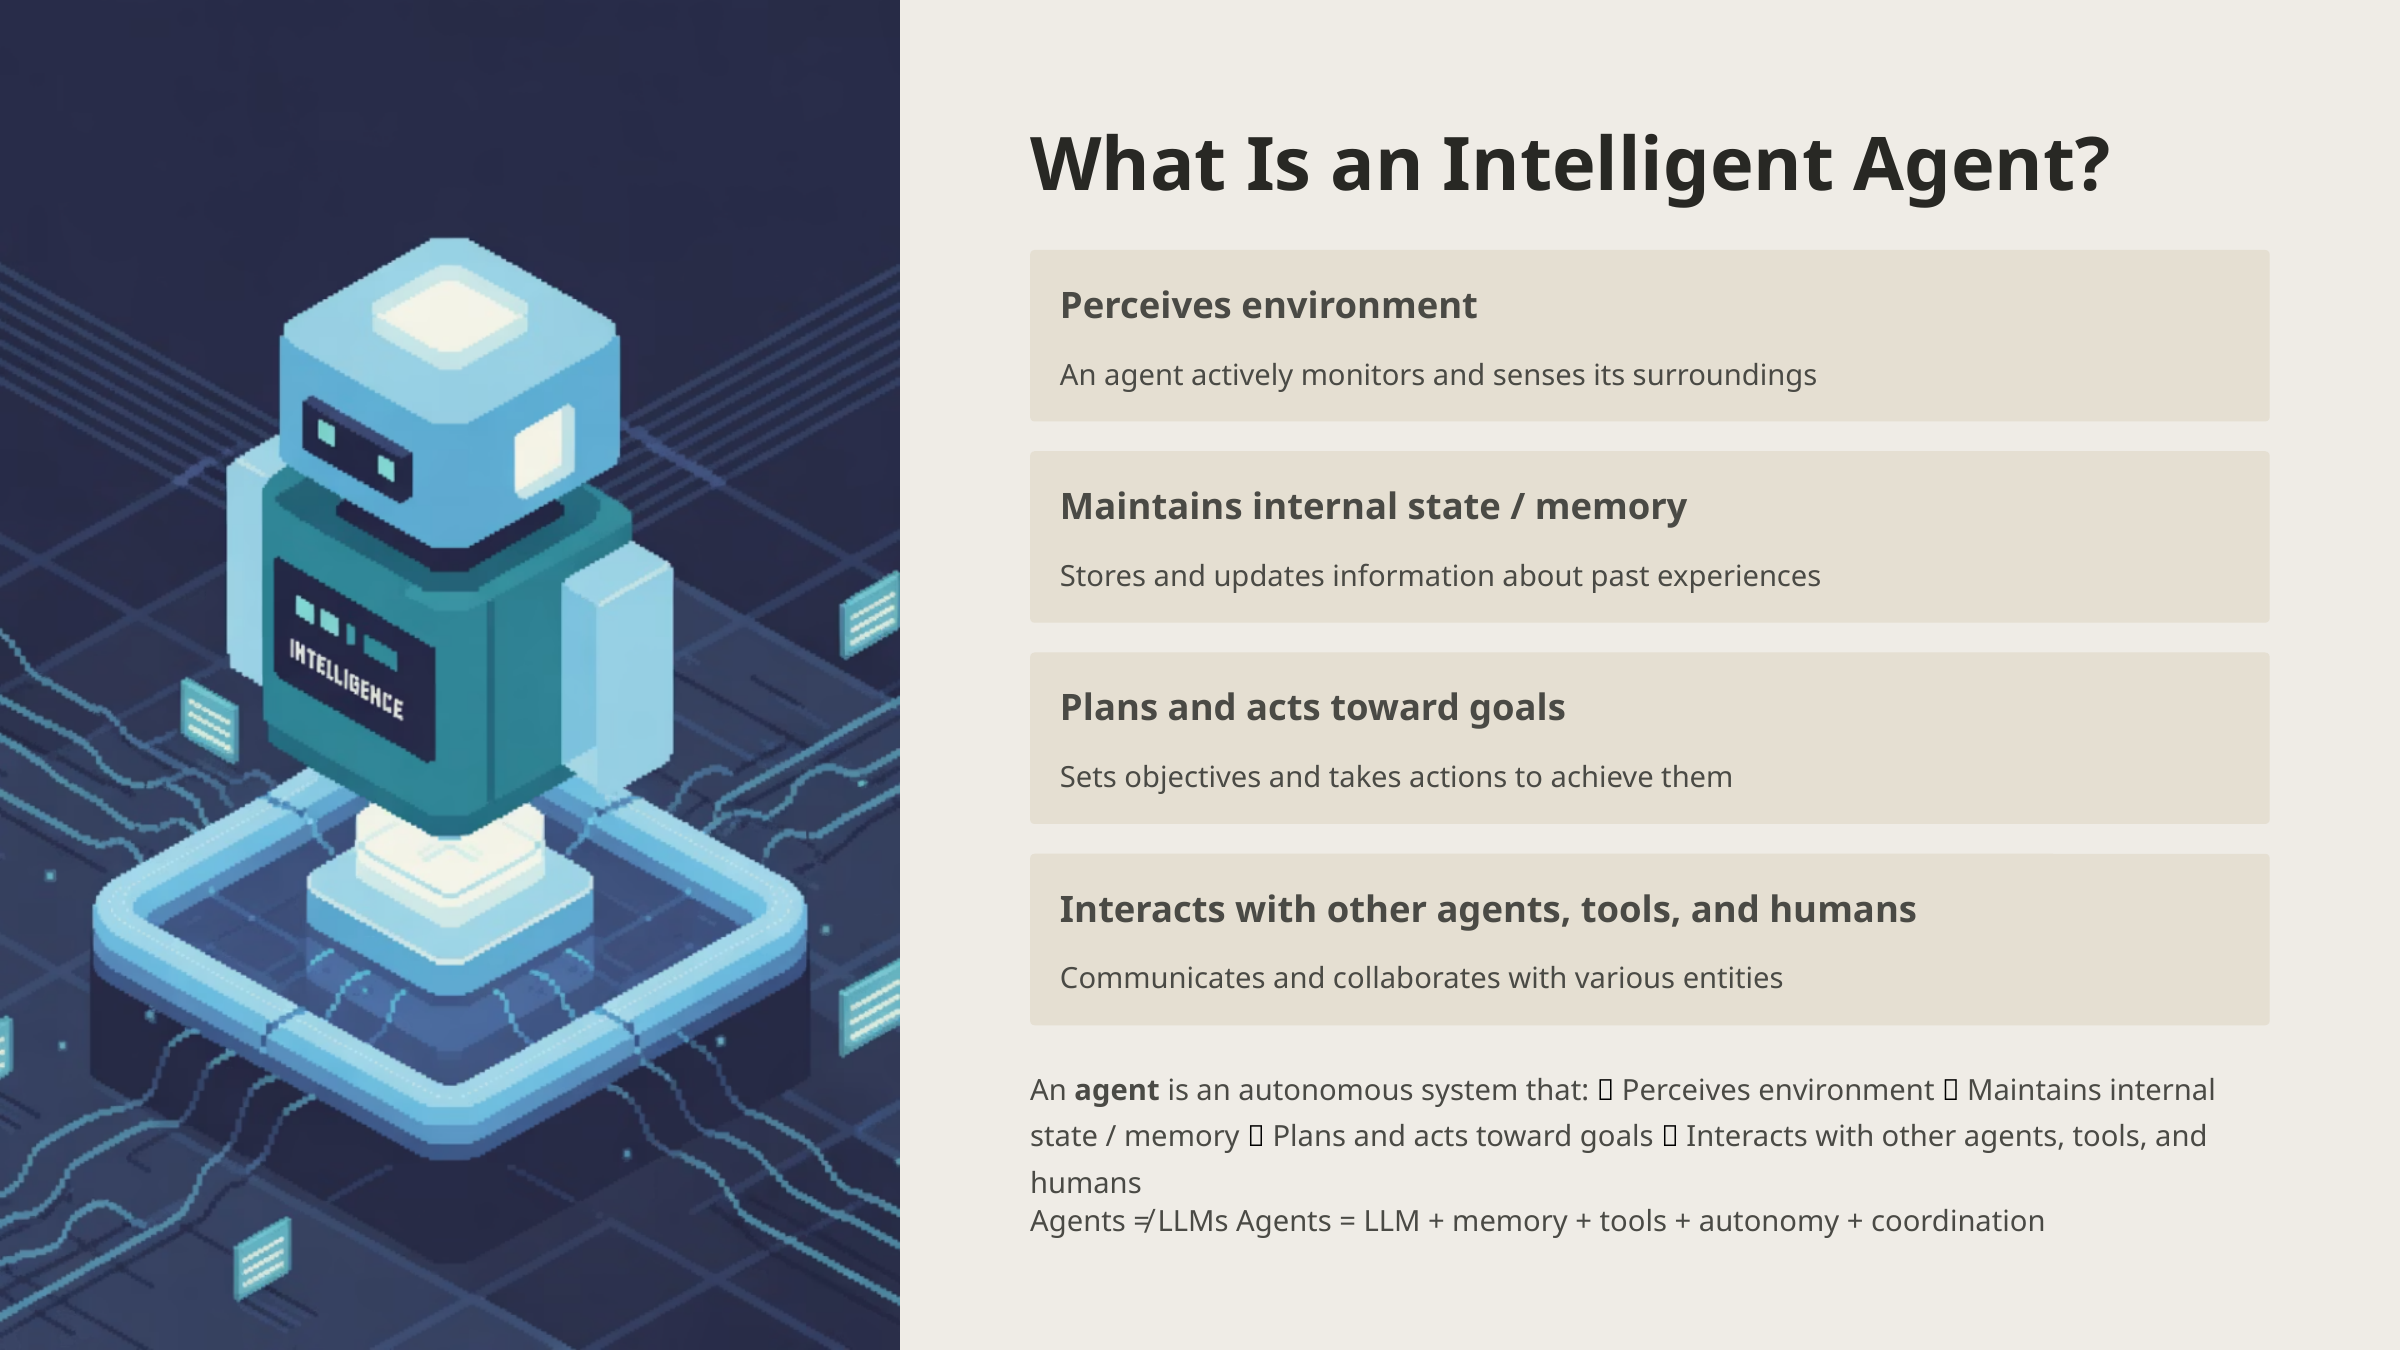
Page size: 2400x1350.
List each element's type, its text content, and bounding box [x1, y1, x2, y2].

text_box [1030, 249, 2270, 422]
text_box [1030, 451, 2270, 623]
text_box Perceives environment [1059, 279, 1443, 327]
text_box Sets objectives and takes actions to achieve them [1059, 746, 2240, 795]
text_box An agent actively monitors and senses its surroundings [1059, 344, 2240, 392]
text_box Interacts with other agents, tools, and humans [1059, 883, 1822, 931]
text_box What Is an Intelligent Agent? [1030, 112, 1991, 206]
text_box Communicates and collaborates with various entities [1059, 947, 2240, 996]
text_box [1030, 853, 2270, 1026]
text_box Maintains internal state / memory [1059, 481, 1624, 528]
text_box An agent is an autonomous system that: ✅ Perceives environment ✅ Maintains internal state / memory ✅ Plans and acts toward goals ✅ Interacts with other agents, tools, and humans [1030, 1058, 2270, 1157]
text_box Agents ≠ LLMs Agents = LLM + memory + tools + autonomy + coordination [1030, 1189, 2270, 1238]
text_box Plans and acts toward goals [1059, 682, 1516, 729]
picture [0, 0, 900, 1350]
text_box [1030, 652, 2270, 824]
text_box Stores and updates information about past experiences [1059, 545, 2240, 593]
